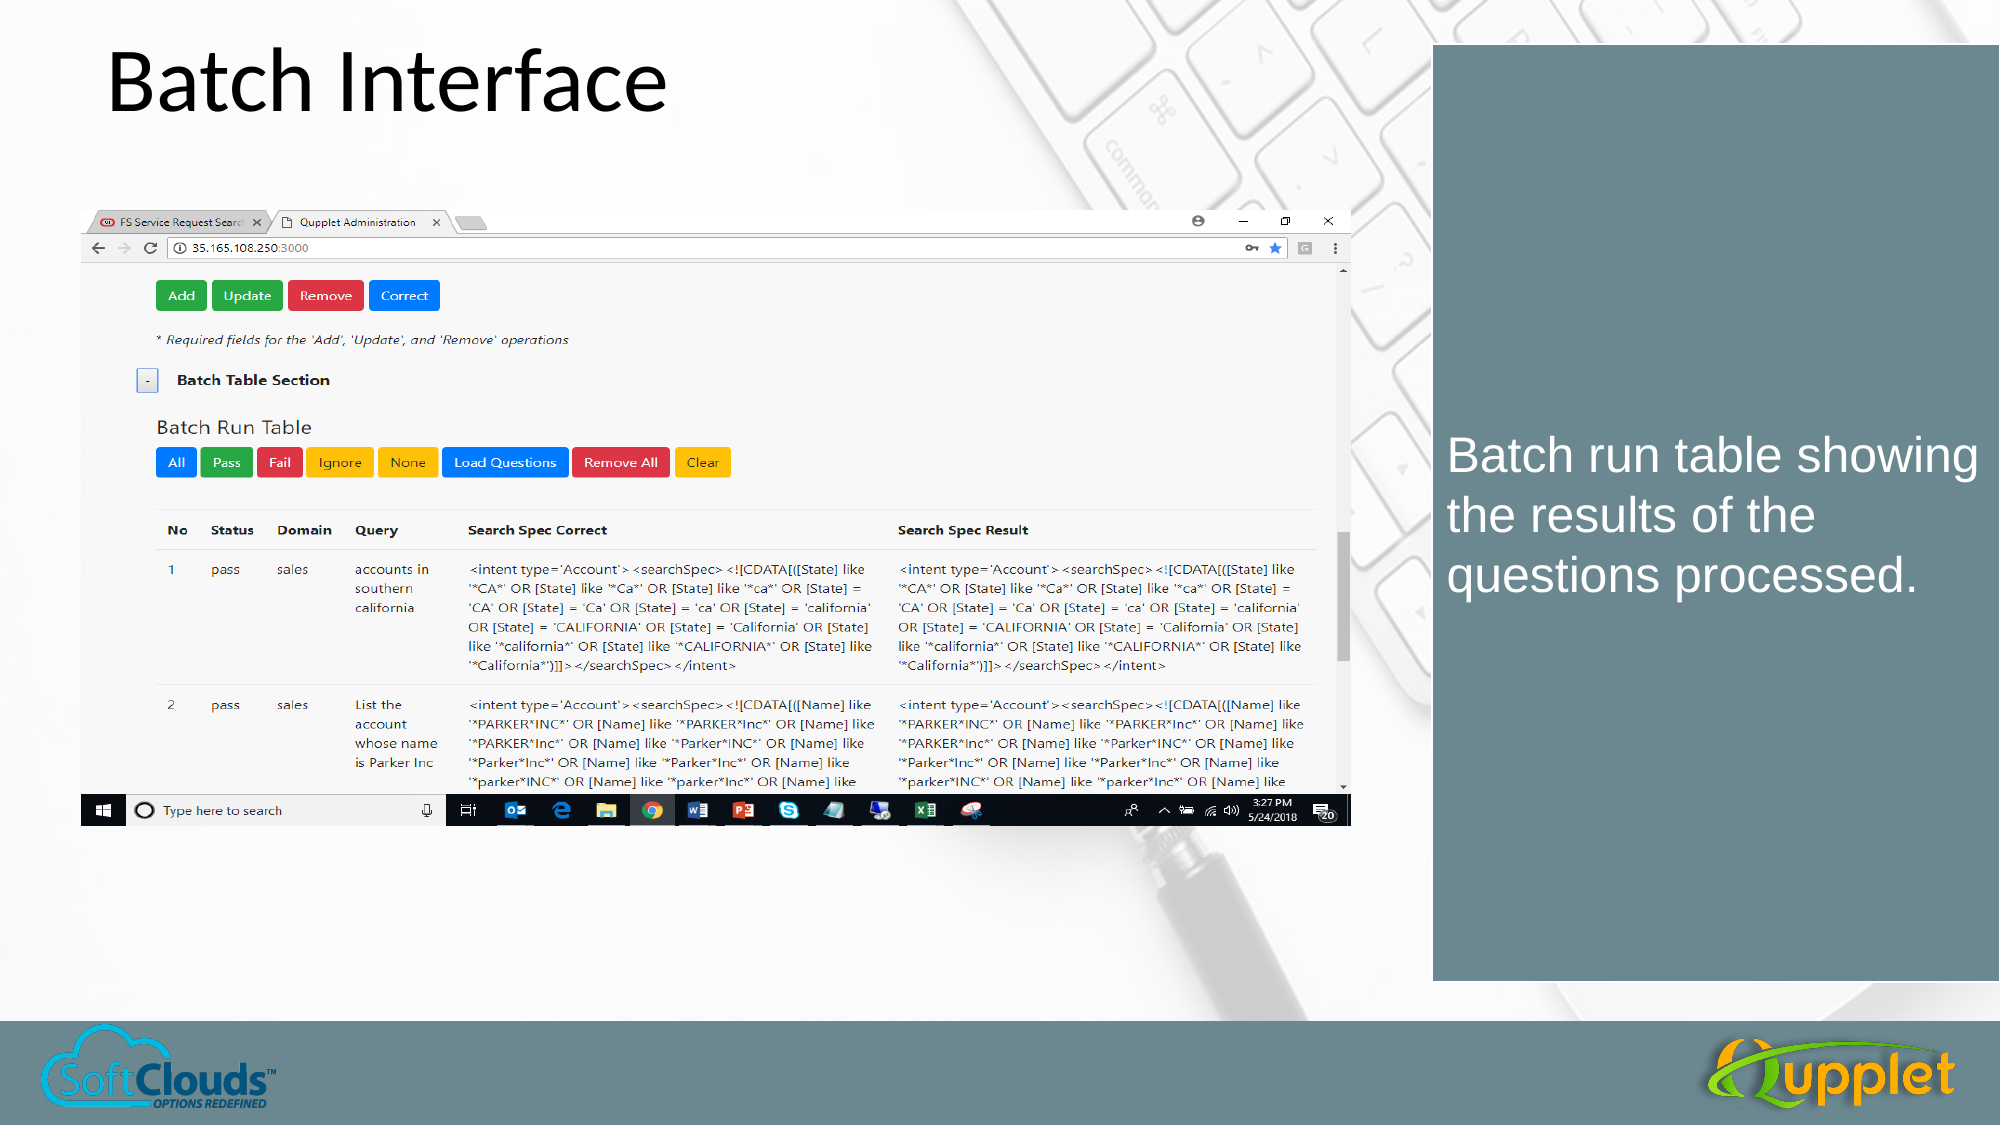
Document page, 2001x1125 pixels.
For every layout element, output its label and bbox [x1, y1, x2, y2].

picture [0, 0, 2000, 1021]
text_box [0, 1021, 2000, 1125]
